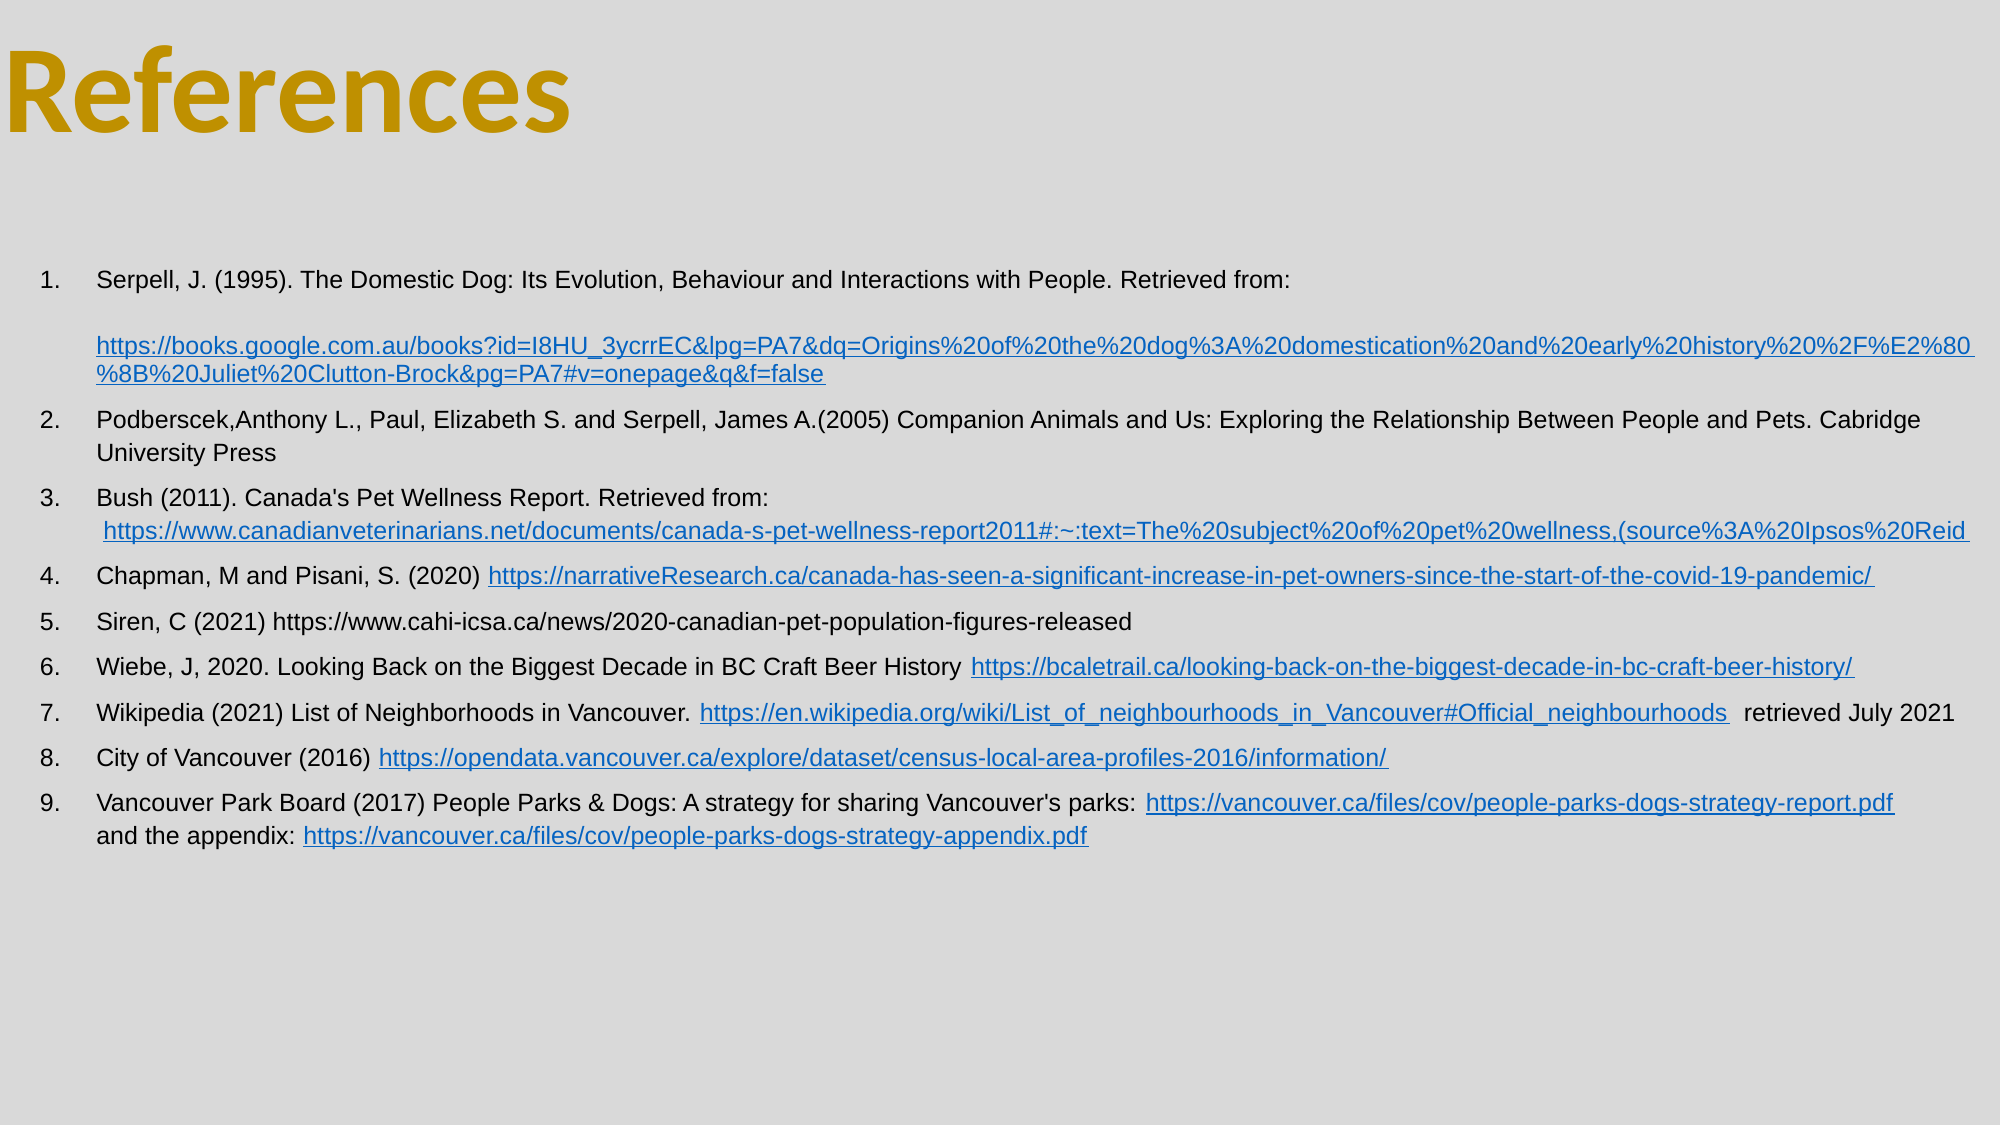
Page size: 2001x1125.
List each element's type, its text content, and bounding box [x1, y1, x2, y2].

text_box References [0, 0, 2000, 165]
text_box Serpell, J. (1995). The Domestic Dog: Its Evolution, Behaviour and Interactions with People. Retrieved from: https://books.google.com.au/books?id=I8HU_3ycrrEC&lpg=PA7&dq=Origins%20of%20the%20dog%3A%20domestication%20and%20early%20history%20%2F%E2%80%8B%20Juliet%20Clutton-Brock&pg=PA7#v=onepage&q&f=false Podberscek,Anthony L., Paul, Elizabeth S. and Serpell, James A.(2005) Companion Animals and Us: Exploring the Relationship Between People and Pets. Cabridge University Press Bush (2011). Canada's Pet Wellness Report. Retrieved from: https://www.canadianveterinarians.net/documents/canada-s-pet-wellness-report2011#:~:text=The%20subject%20of%20pet%20wellness,(source%3A%20Ipsos%20Reid Chapman, M and Pisani, S. (2020) https://narrativeResearch.ca/canada-has-seen-a-significant-increase-in-pet-owners-since-the-start-of-the-covid-19-pandemic/ Siren, C (2021) https://www.cahi-icsa.ca/news/2020-canadian-pet-population-figures-released Wiebe, J, 2020. Looking Back on the Biggest Decade in BC Craft Beer History https://bcaletrail.ca/looking-back-on-the-biggest-decade-in-bc-craft-beer-history/ Wikipedia (2021) List of Neighborhoods in Vancouver. https://en.wikipedia.org/wiki/List_of_neighbourhoods_in_Vancouver#Official_neighbourhoods retrieved July 2021 City of Vancouver (2016) https://opendata.vancouver.ca/explore/dataset/census-local-area-profiles-2016/information/ Vancouver Park Board (2017) People Parks & Dogs: A strategy for sharing Vancouver's parks: https://vancouver.ca/files/cov/people-parks-dogs-strategy-report.pdf and the appendix: https://vancouver.ca/files/cov/people-parks-dogs-strategy-appendix.pdf [25, 253, 2000, 872]
